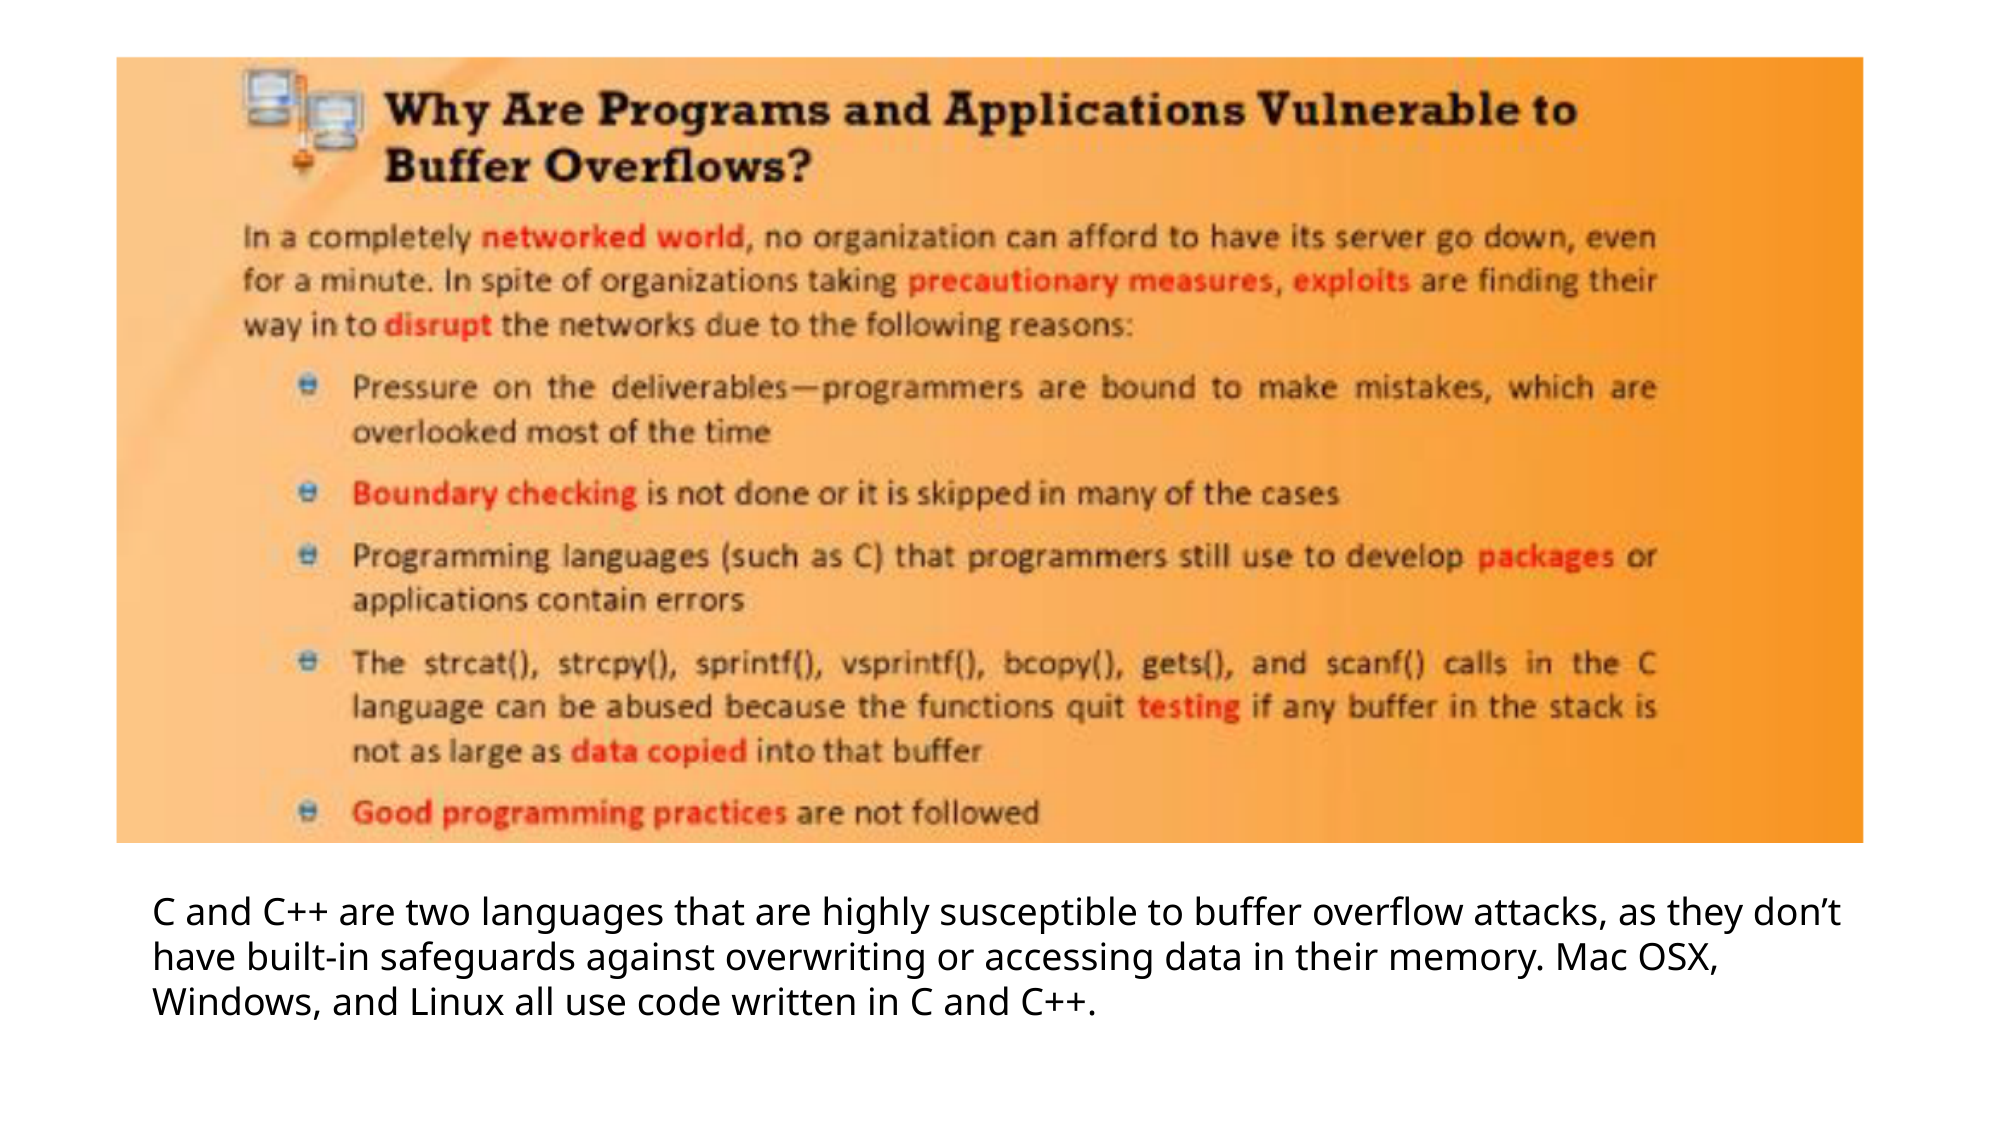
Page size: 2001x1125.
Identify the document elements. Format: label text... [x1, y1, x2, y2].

text_box C and C++ are two languages that are highly susceptible to buffer overflow attacks, as they don’t have built-in safeguards against overwriting or accessing data in their memory. Mac OSX, Windows, and Linux all use code written in C and C++. [137, 880, 1863, 1031]
picture [55, 0, 1896, 843]
